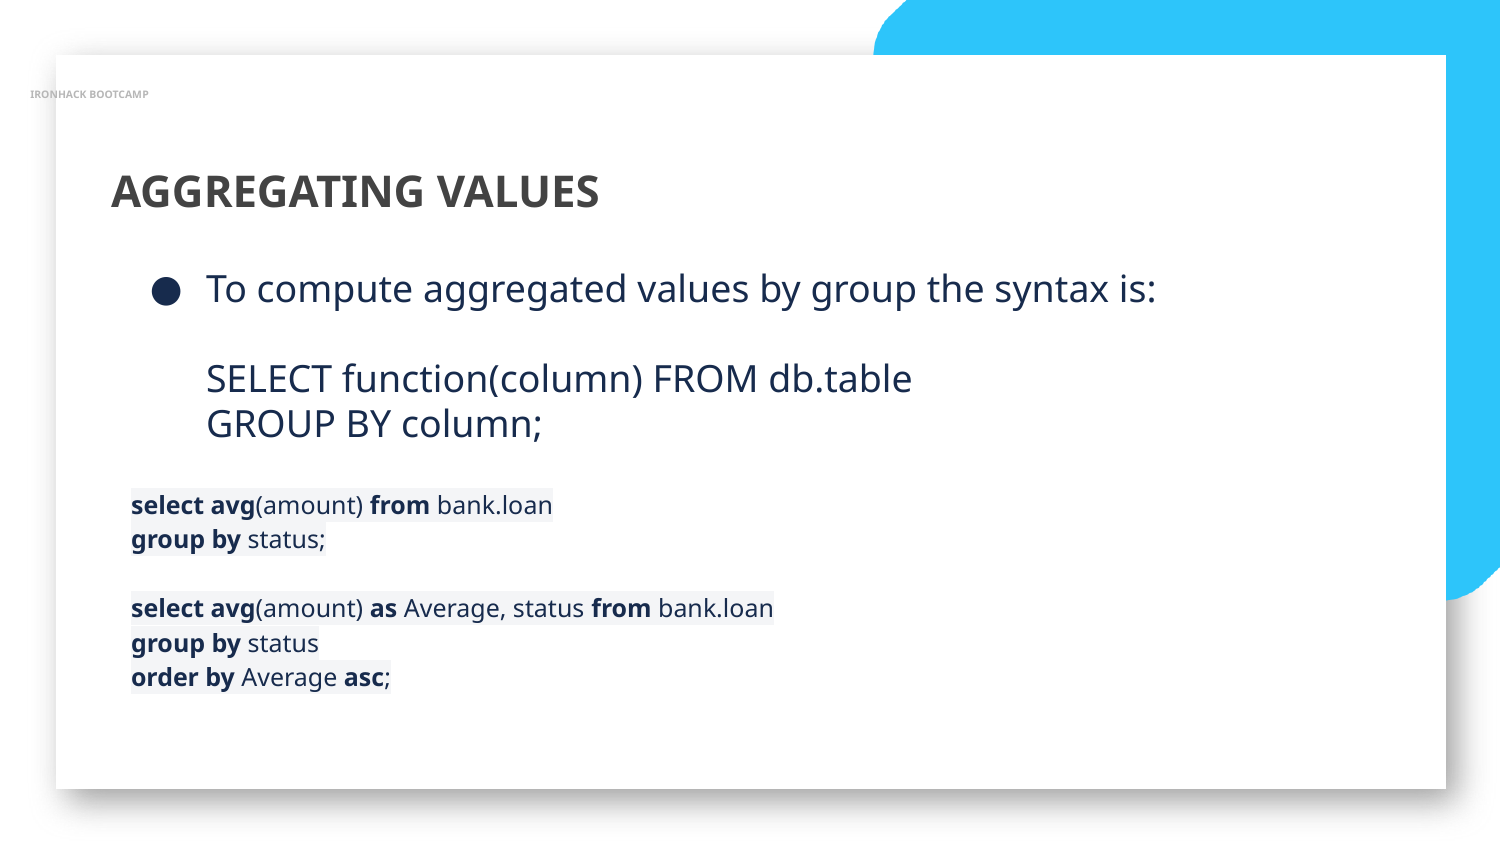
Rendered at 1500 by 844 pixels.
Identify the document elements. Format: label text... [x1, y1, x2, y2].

picture [0, 0, 1500, 844]
text_box To compute aggregated values by group the syntax is: SELECT function(column) FROM db.table GROUP BY column; select avg(amount) from bank.loan group by status; select avg(amount) as Average, status from bank.loan group by status order by Average asc; [115, 249, 1389, 733]
text_box AGGREGATING VALUES [96, 149, 1417, 266]
text_box IRONHACK BOOTCAMP [15, 71, 354, 108]
